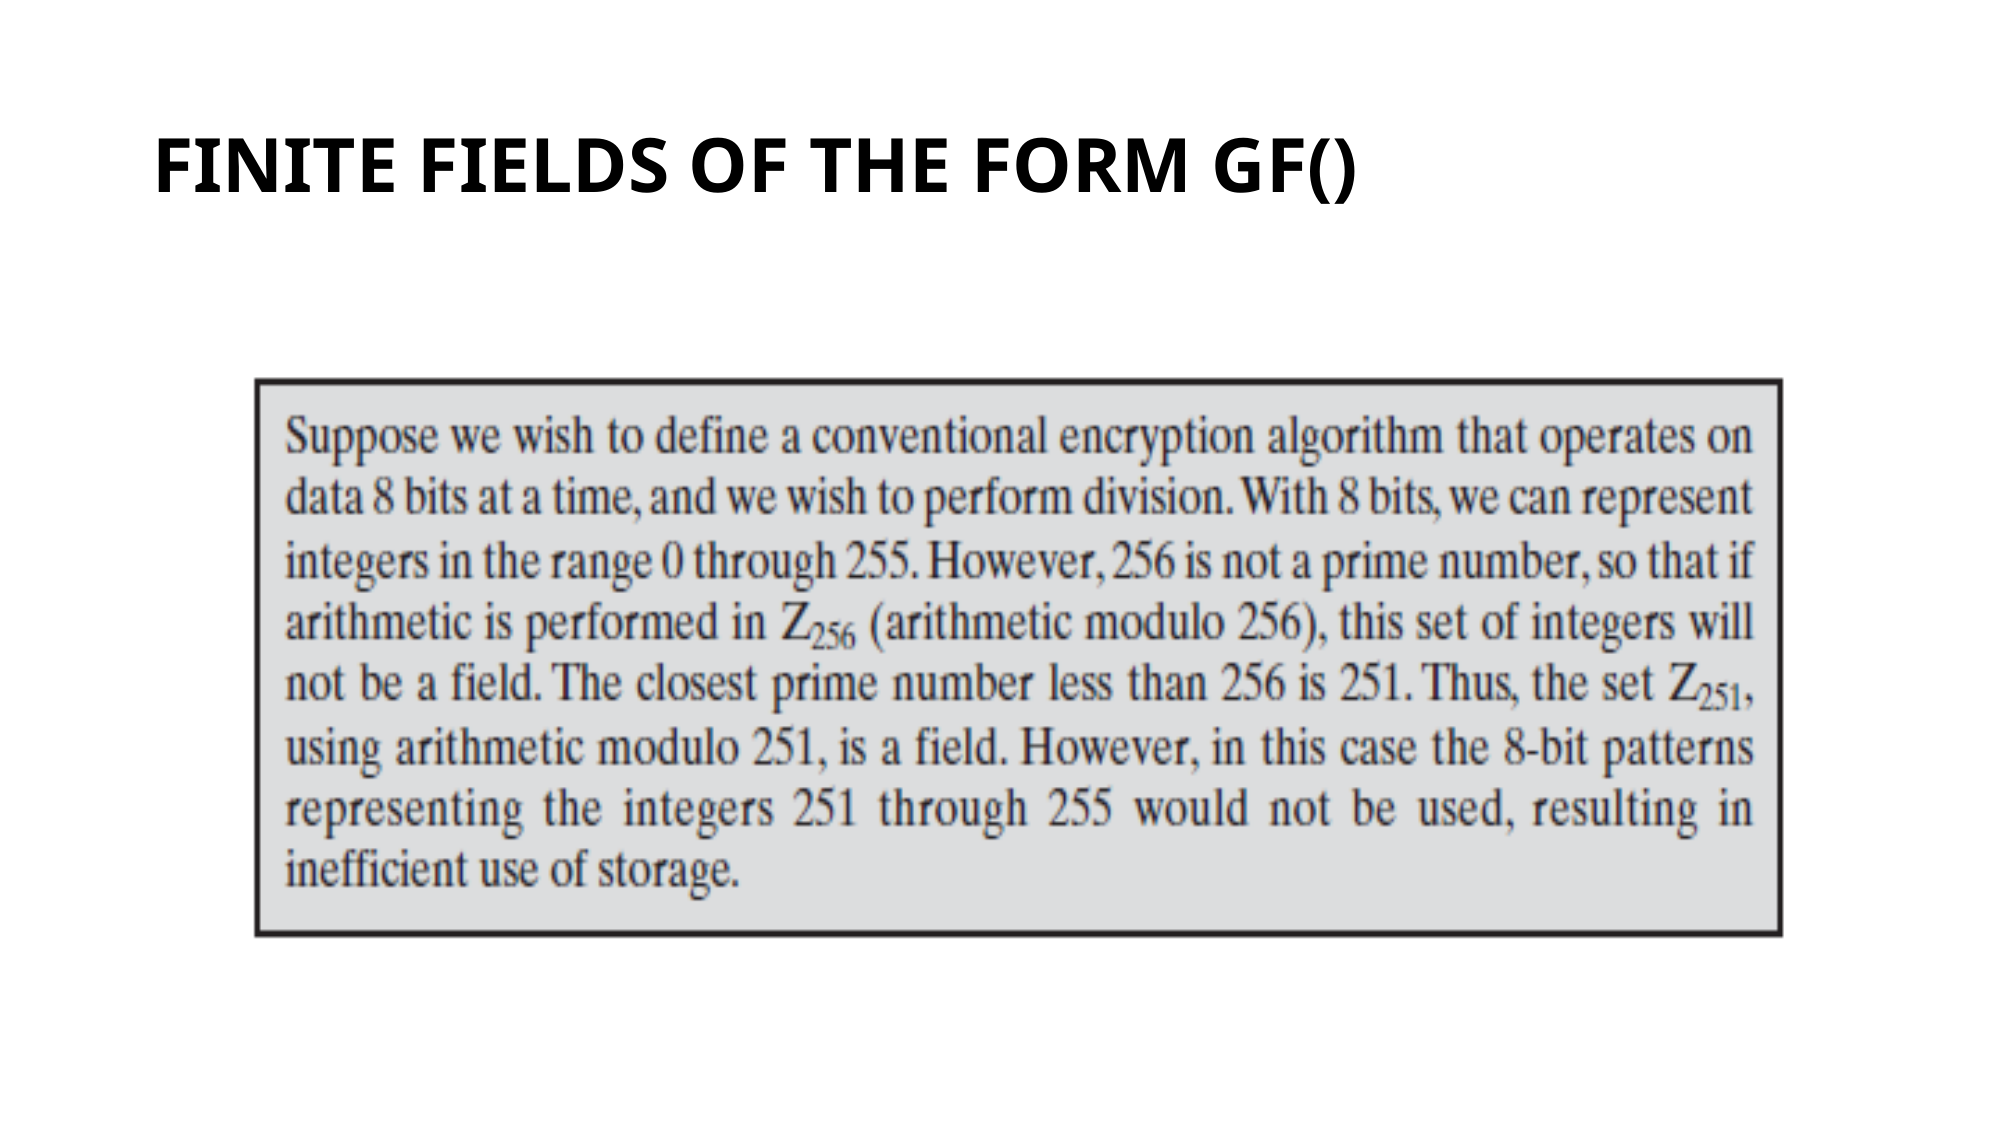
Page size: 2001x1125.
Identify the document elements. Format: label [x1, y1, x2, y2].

list [247, 366, 1820, 952]
